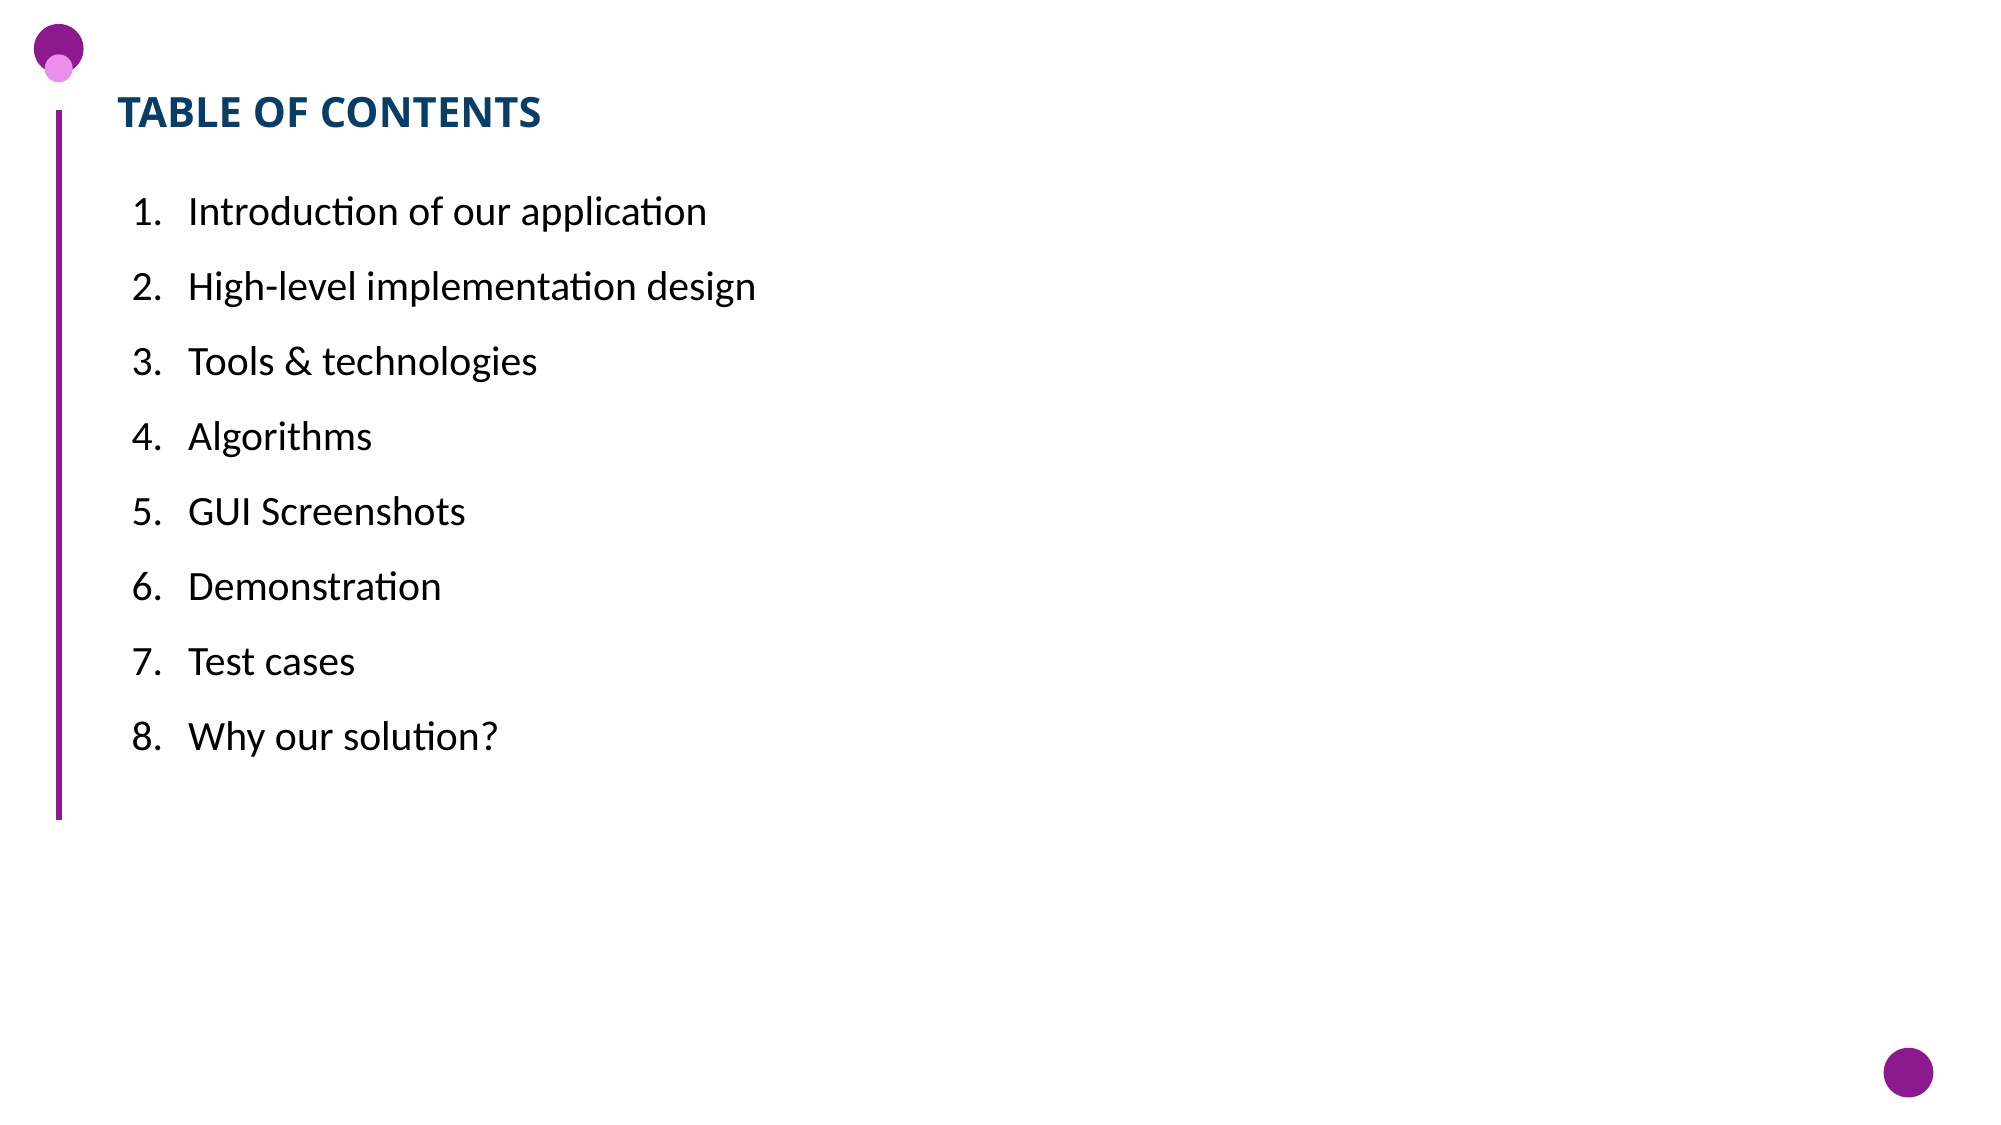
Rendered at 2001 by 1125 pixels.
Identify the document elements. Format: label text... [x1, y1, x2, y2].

title TABLE OF CONTENTS [117, 17, 1926, 206]
text_box Introduction of our application High-level implementation design Tools & technologies Algorithms GUI Screenshots Demonstration Test cases Why our solution? [116, 151, 1843, 902]
